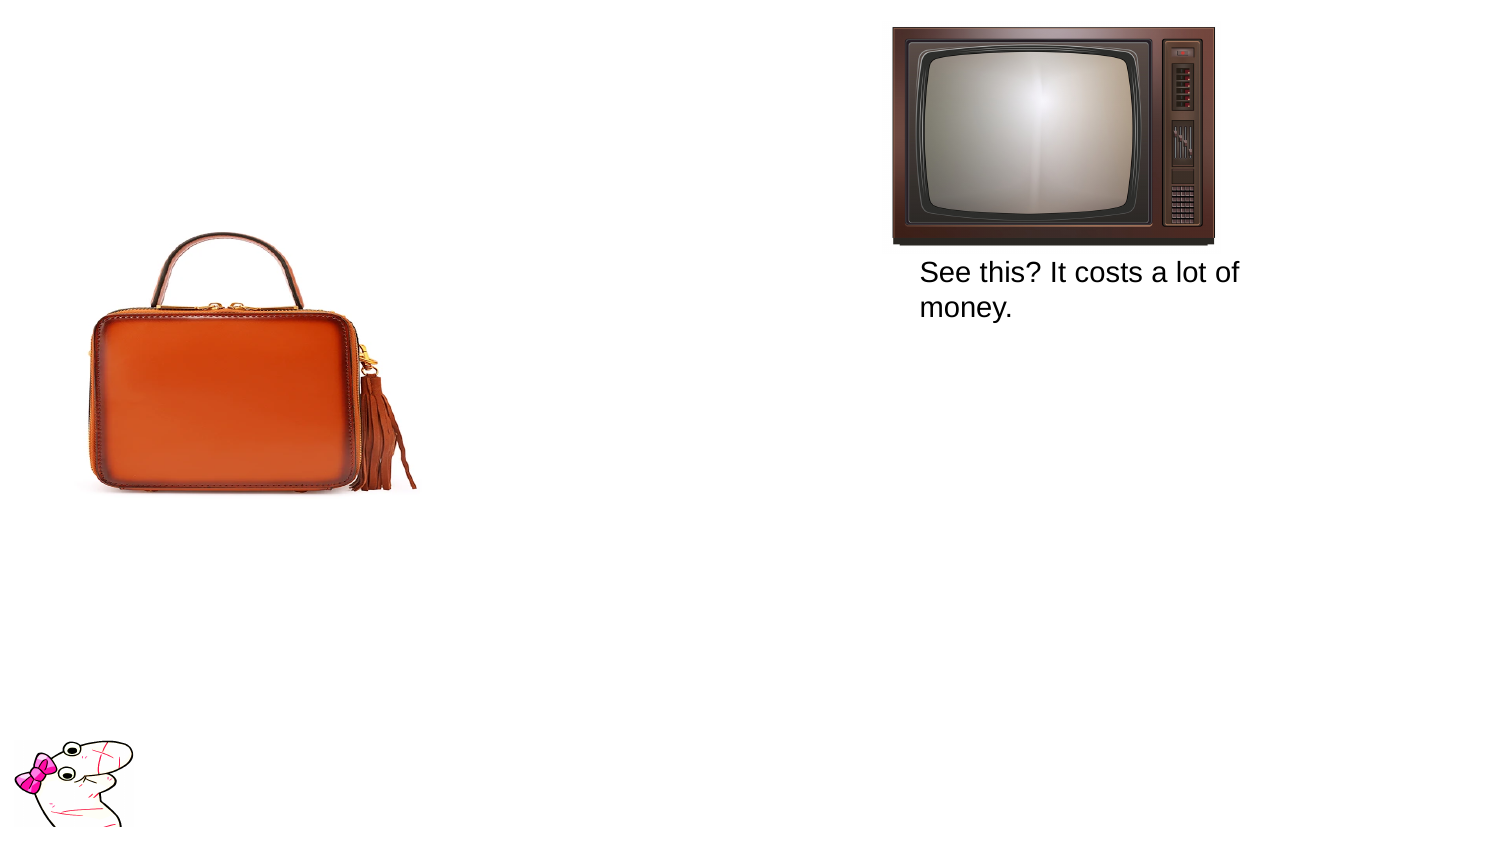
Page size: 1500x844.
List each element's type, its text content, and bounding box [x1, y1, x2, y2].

picture [14, 739, 134, 827]
text_box See this? It costs a lot of money. [904, 238, 1295, 339]
picture [73, 224, 422, 504]
picture [882, 21, 1221, 254]
